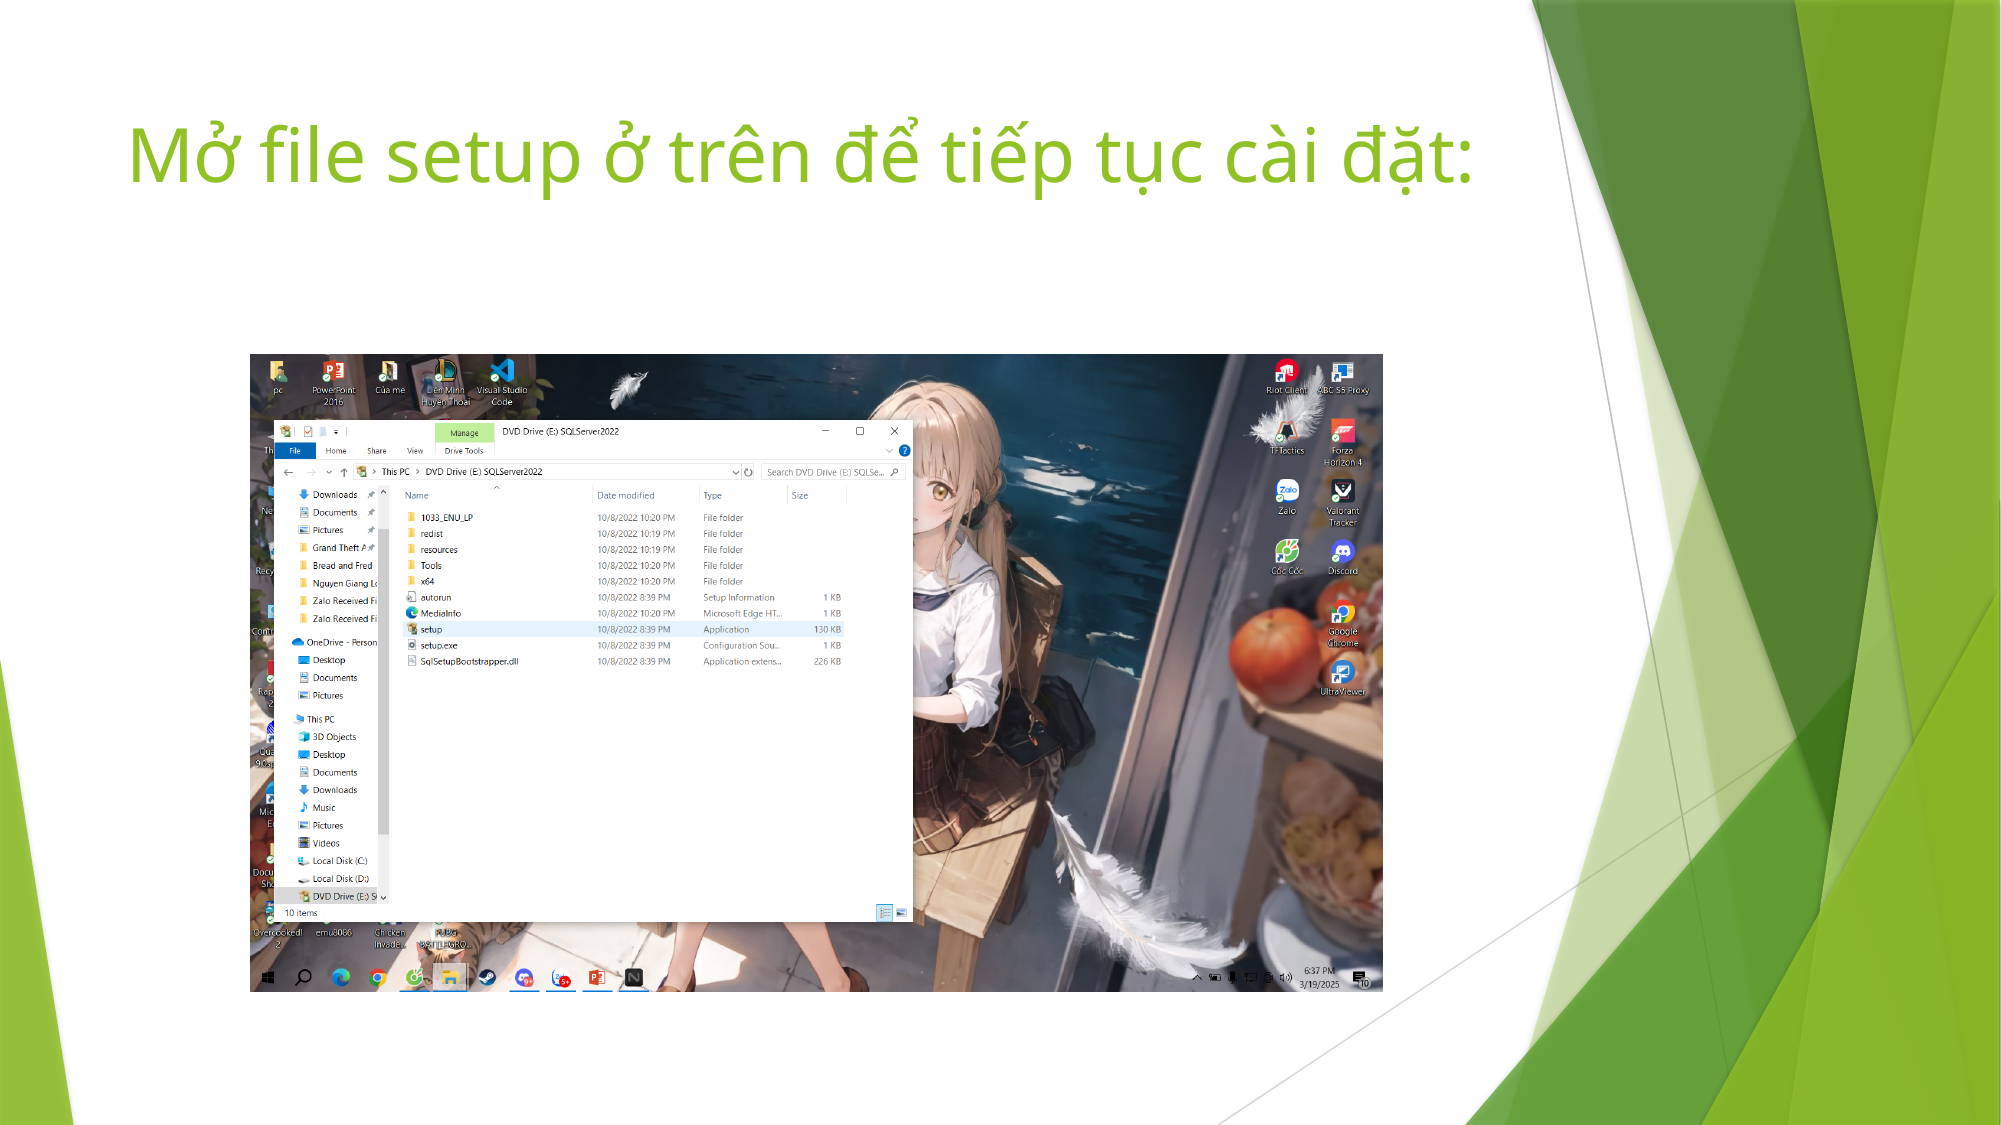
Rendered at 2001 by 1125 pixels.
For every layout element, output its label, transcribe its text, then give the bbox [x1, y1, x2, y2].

title Mở file setup ở trên để tiếp tục cài đặt: [111, 99, 1522, 317]
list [249, 353, 1383, 992]
